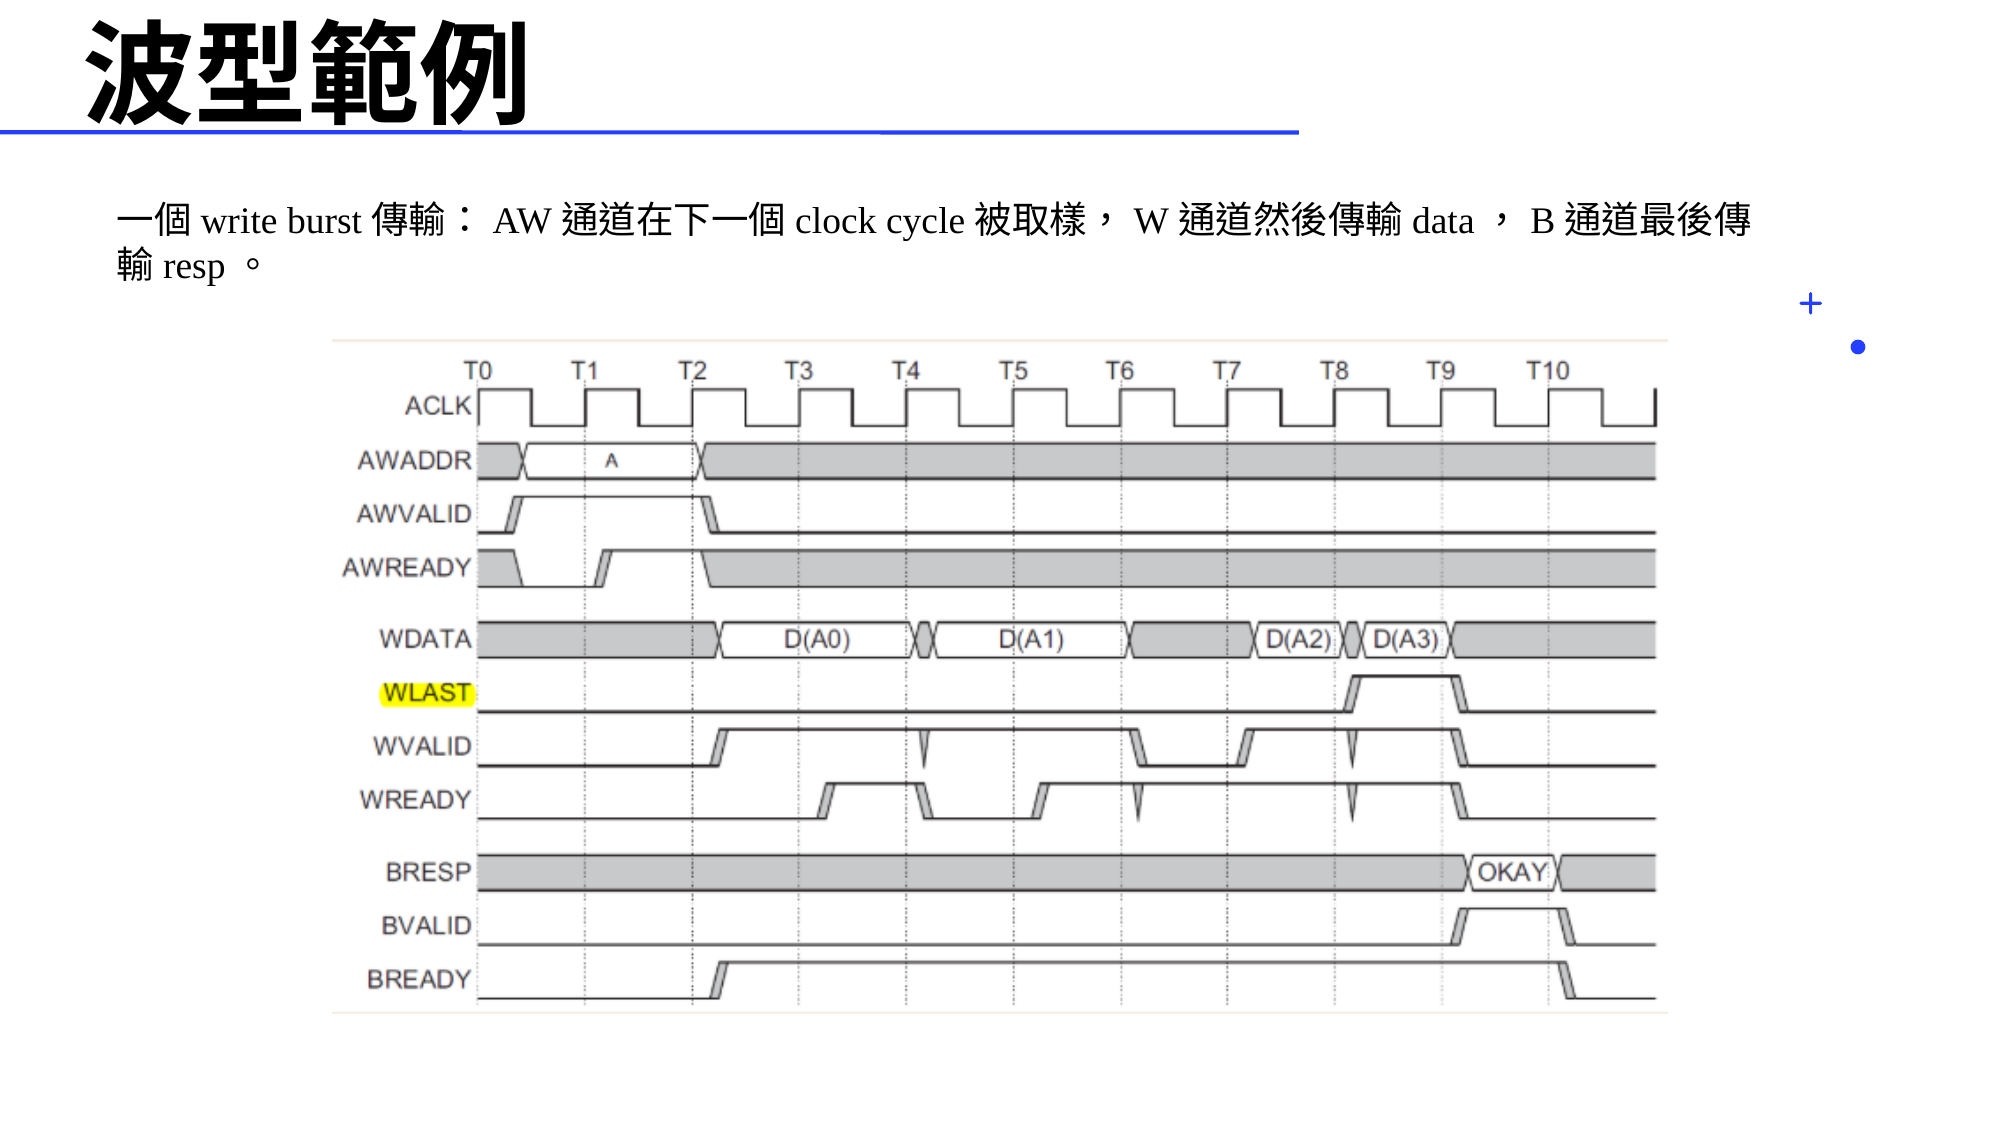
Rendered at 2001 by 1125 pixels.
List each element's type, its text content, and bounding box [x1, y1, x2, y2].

text_box 一個write burst傳輸：AW通道在下一個clock cycle被取樣，W通道然後傳輸data，B通道最後傳輸resp。 [101, 188, 1772, 294]
picture [332, 339, 1668, 1014]
title 波型範例 [67, 0, 1083, 148]
